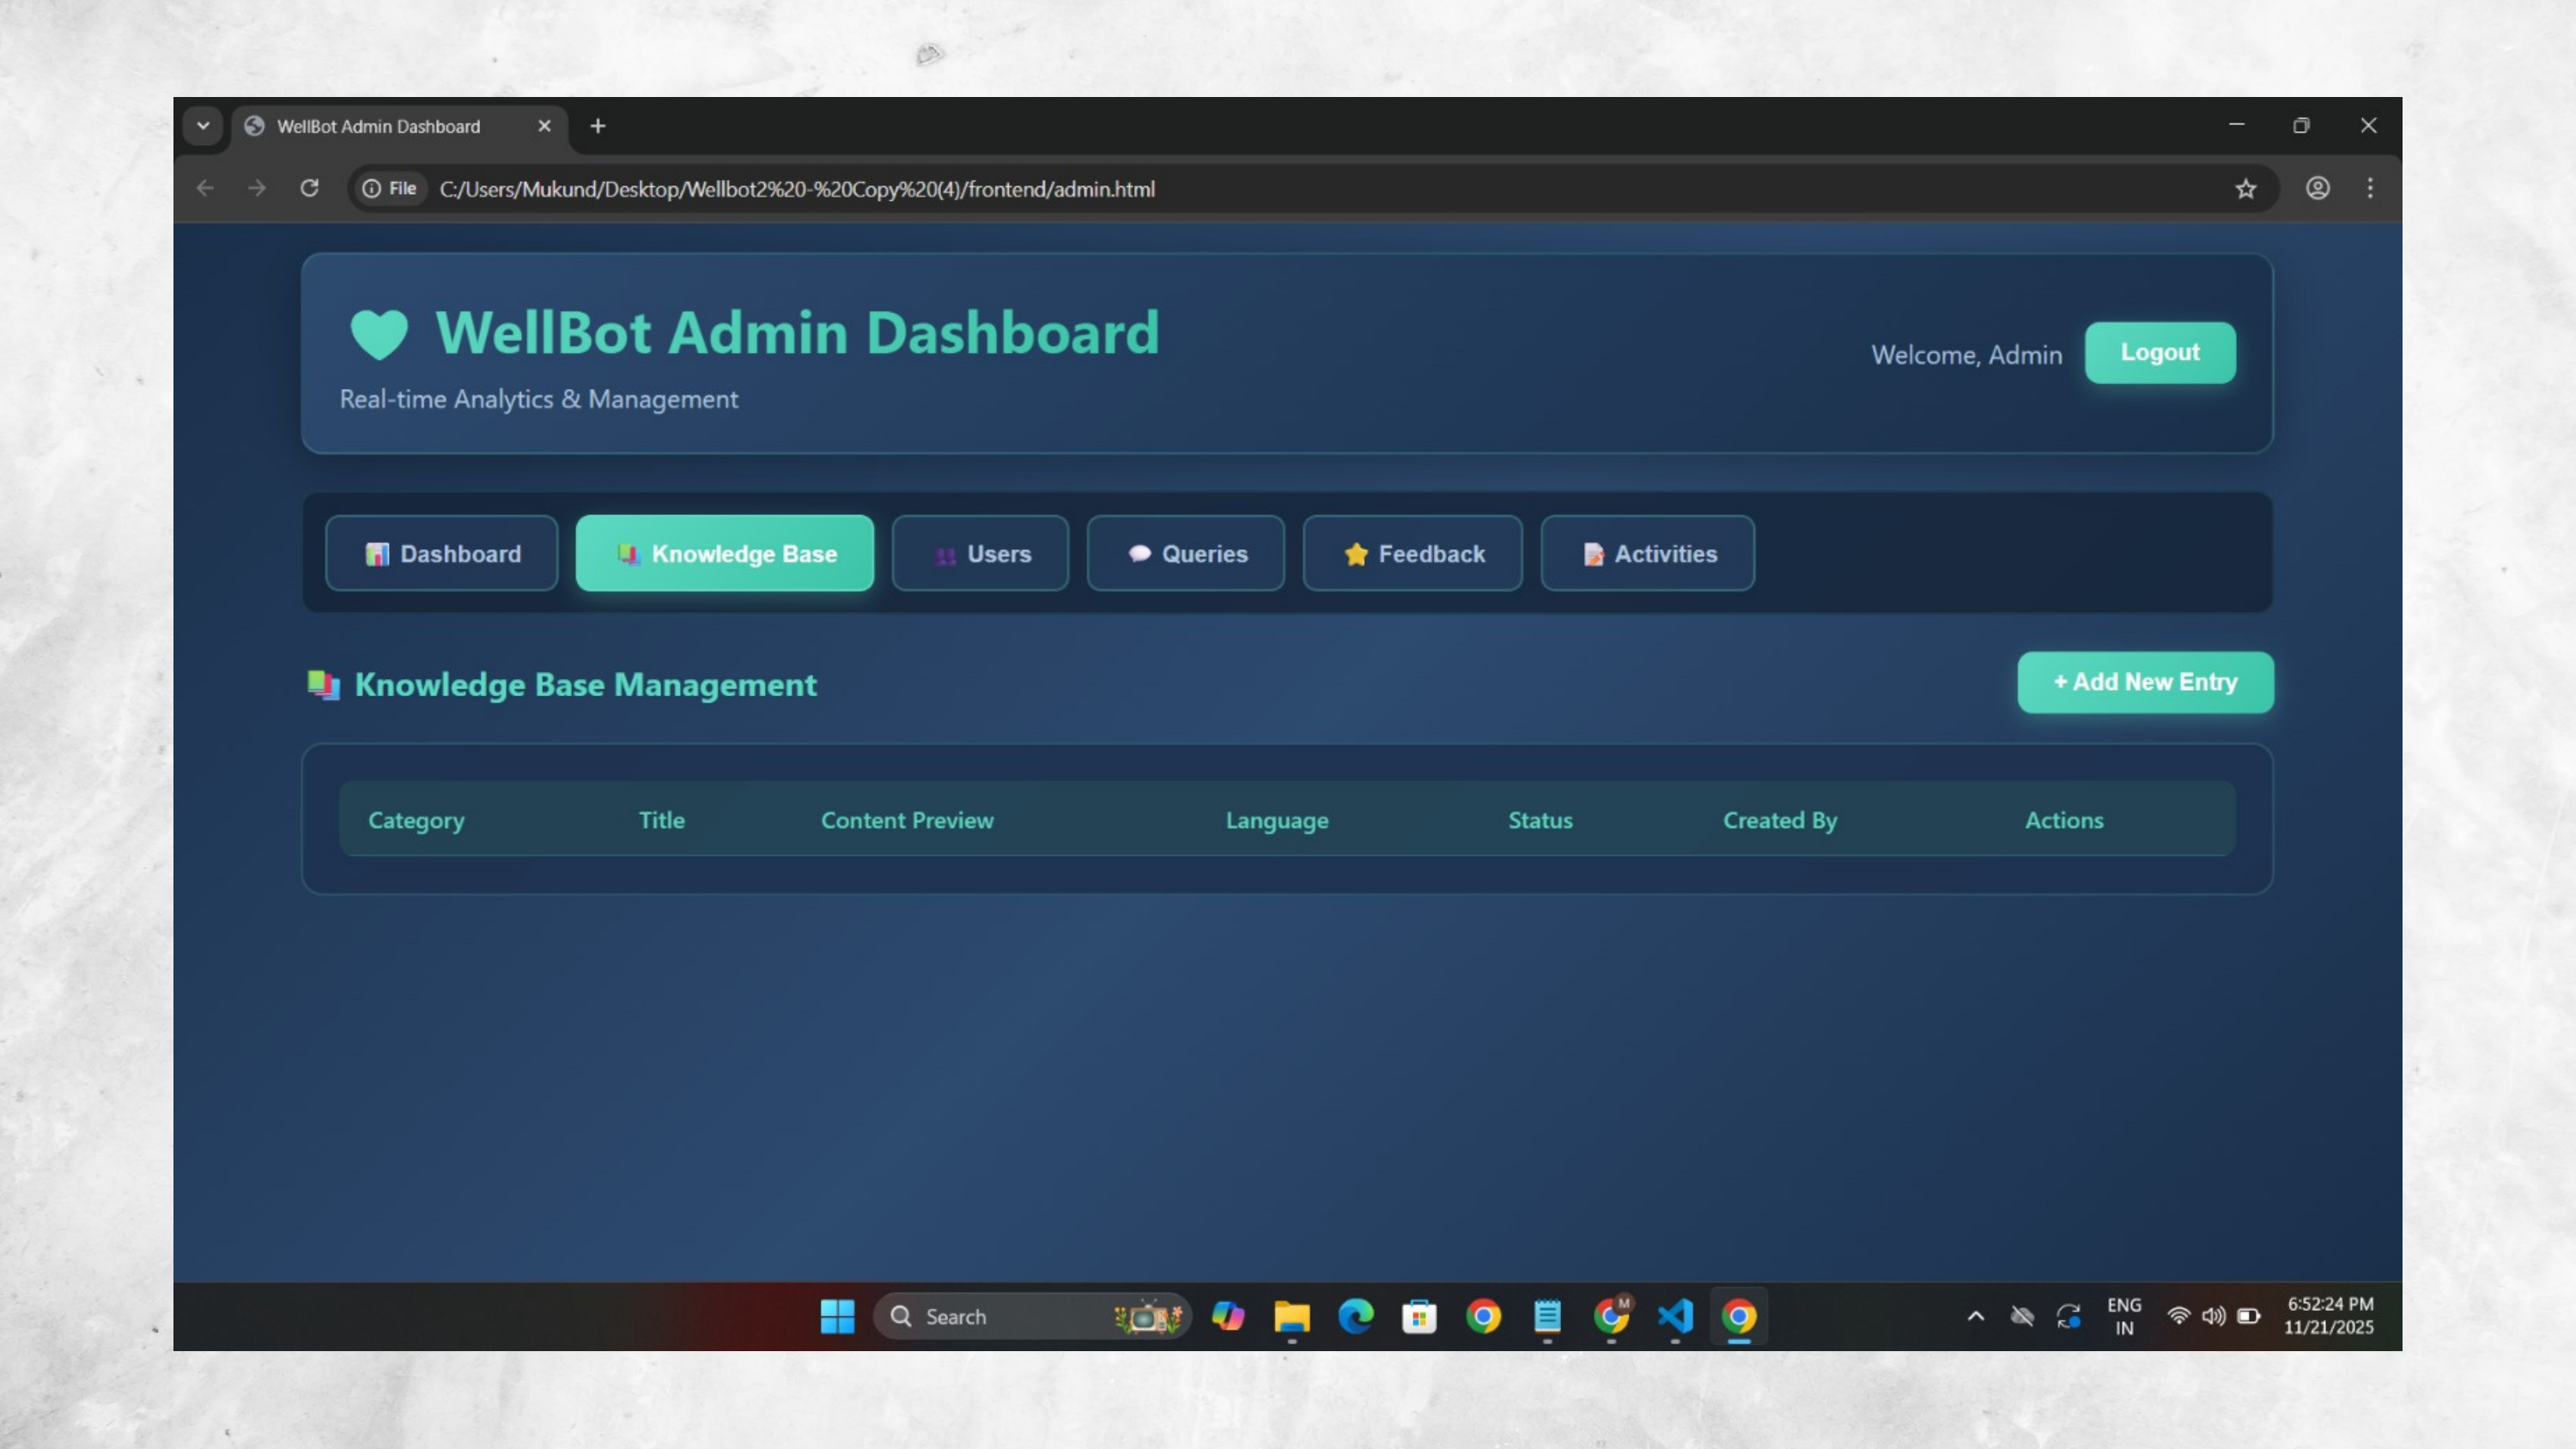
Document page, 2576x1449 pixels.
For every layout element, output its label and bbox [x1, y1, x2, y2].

text_box [173, 97, 2403, 1351]
text_box [0, 0, 2576, 1449]
